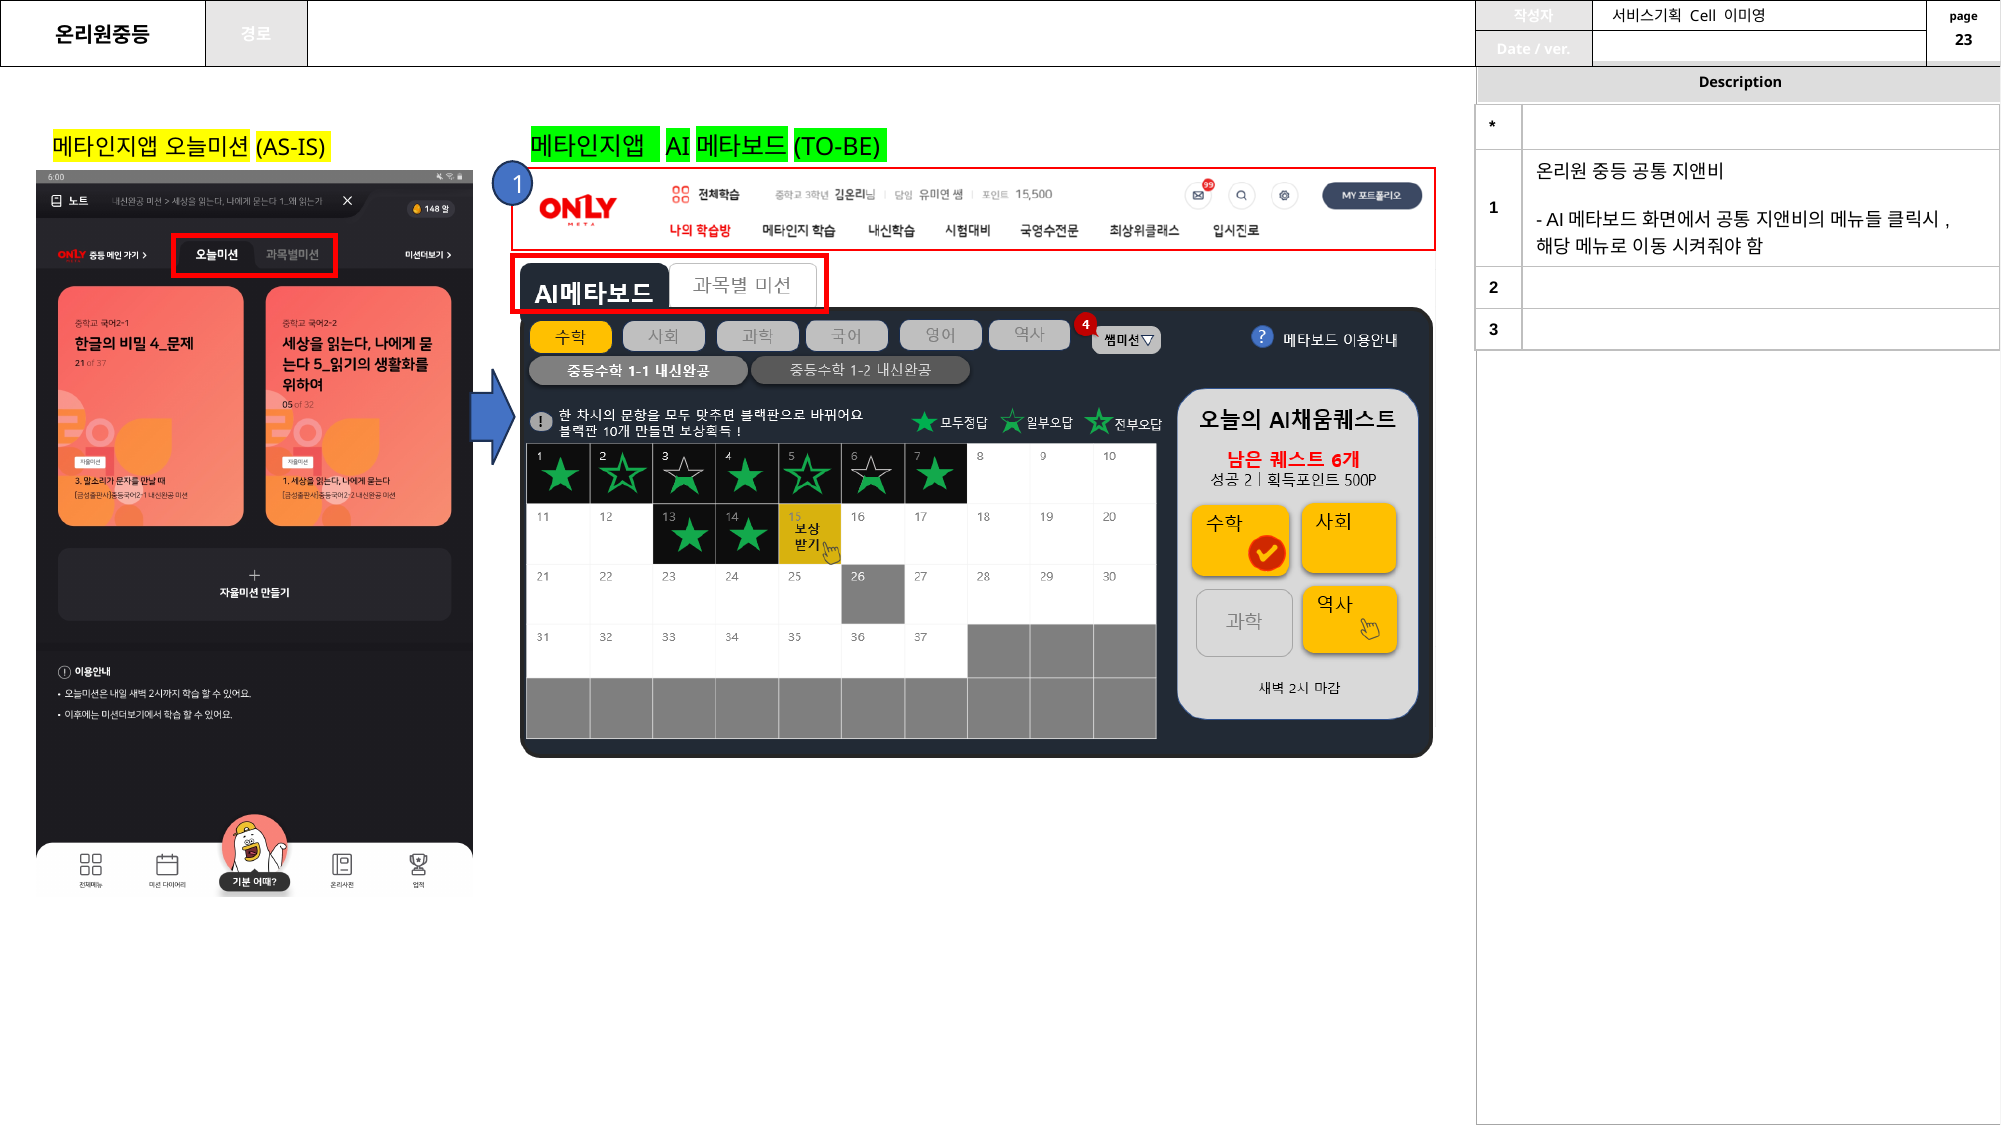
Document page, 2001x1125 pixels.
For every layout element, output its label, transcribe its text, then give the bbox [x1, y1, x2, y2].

text_box 메타인지앱 오늘미션(AS-IS) [38, 125, 347, 168]
table_cell 2 [1476, 267, 1521, 308]
table_header * [1476, 105, 1521, 149]
text_box 1 [491, 160, 530, 206]
table_cell [1523, 309, 1999, 349]
table_header [1523, 105, 1999, 149]
table_cell 3 [1476, 309, 1521, 349]
picture [512, 170, 1436, 759]
table_cell [1523, 267, 1999, 308]
text_box 메타인지앱 AI메타보드(TO-BE) [515, 122, 902, 167]
picture [36, 170, 473, 897]
table_cell 온리원 중등 공통 지앤비 - AI메타보드 화면에서 공통 지앤비의 메뉴들 클릭시, 해당 메뉴로 이동 시켜줘야 함 [1523, 150, 1999, 266]
text_box [473, 368, 512, 466]
table_cell 1 [1476, 150, 1521, 266]
